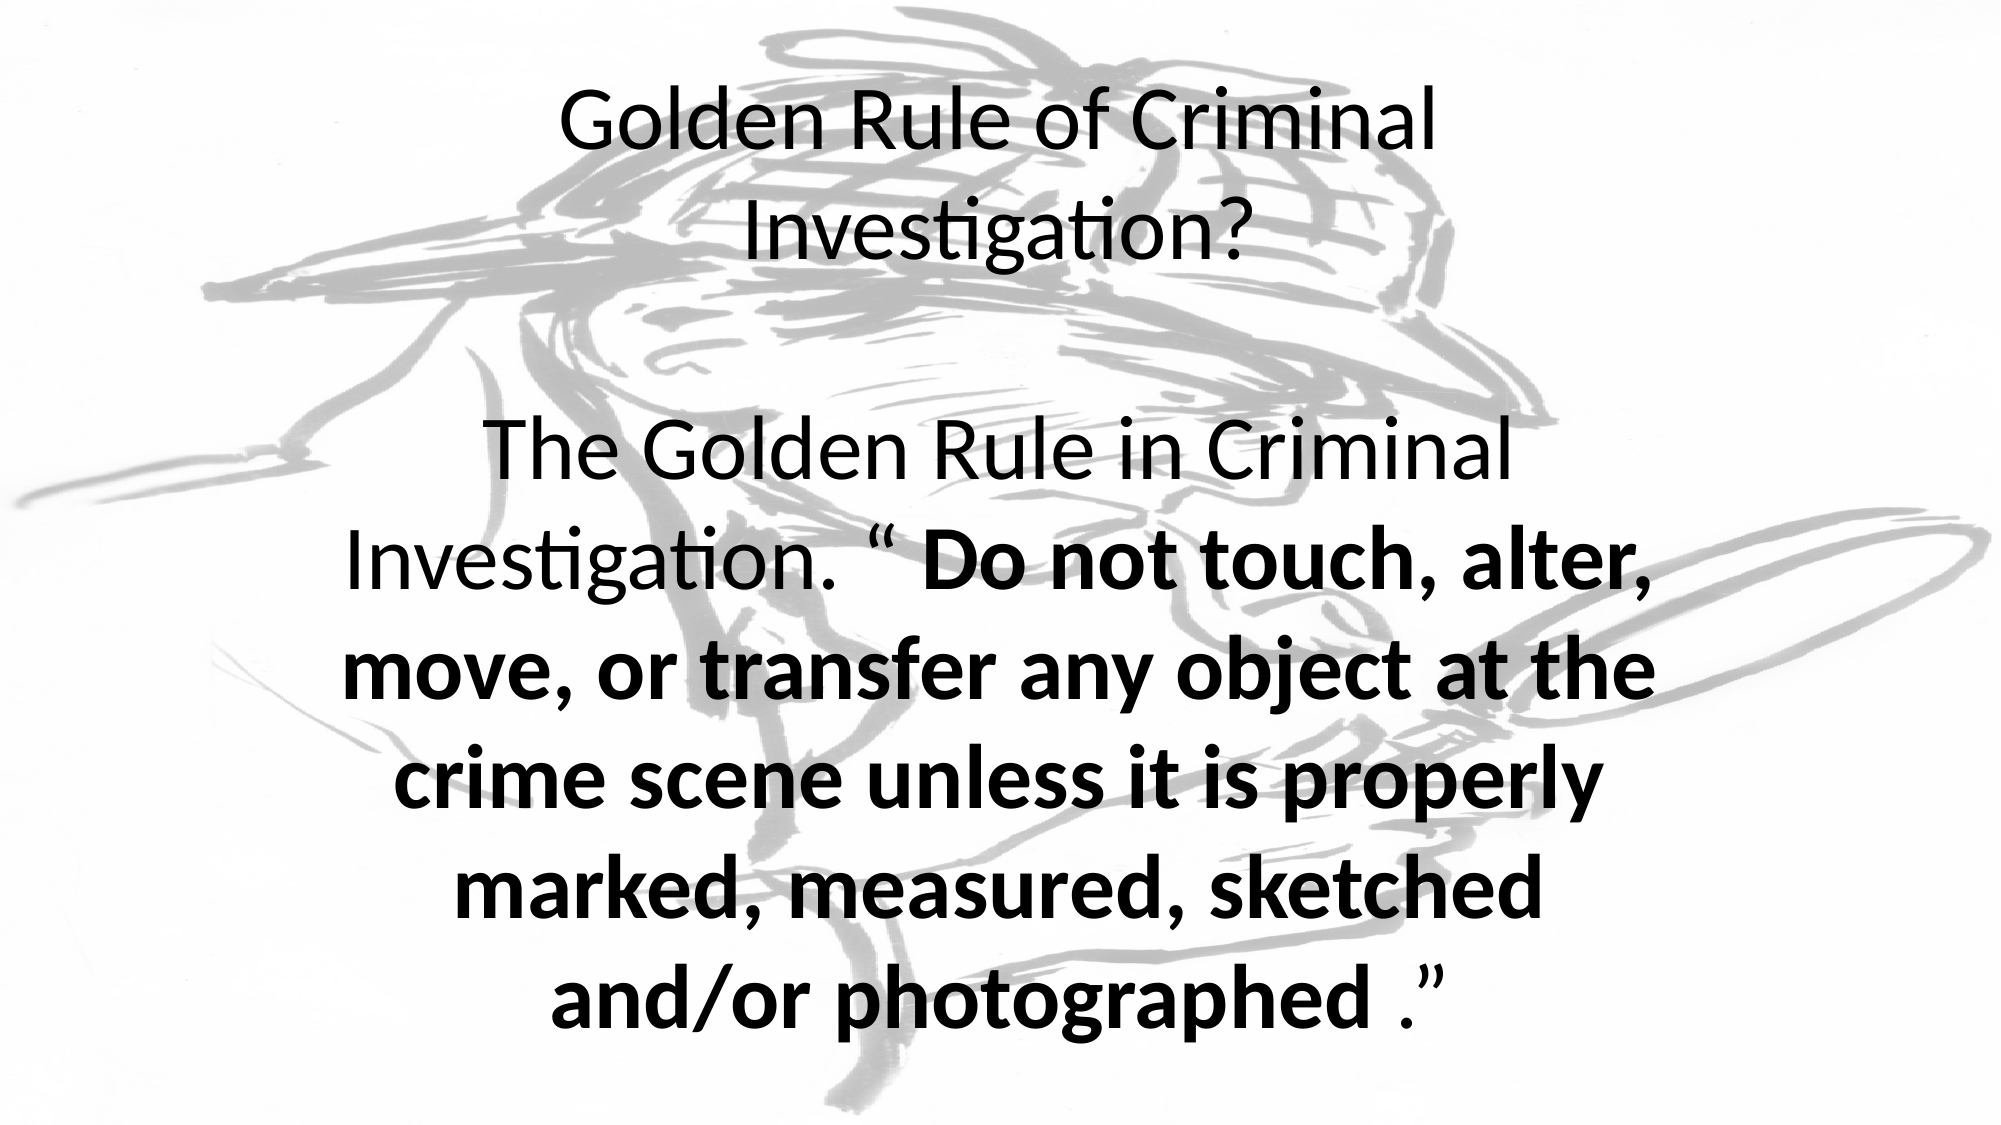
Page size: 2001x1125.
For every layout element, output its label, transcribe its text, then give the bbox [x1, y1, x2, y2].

title Golden Rule of Criminal Investigation? The Golden Rule in Criminal Investigation. “ Do not touch, alter, move, or transfer any object at the crime scene unless it is properly marked, measured, sketched and/or photographed .” [324, 50, 1675, 1055]
